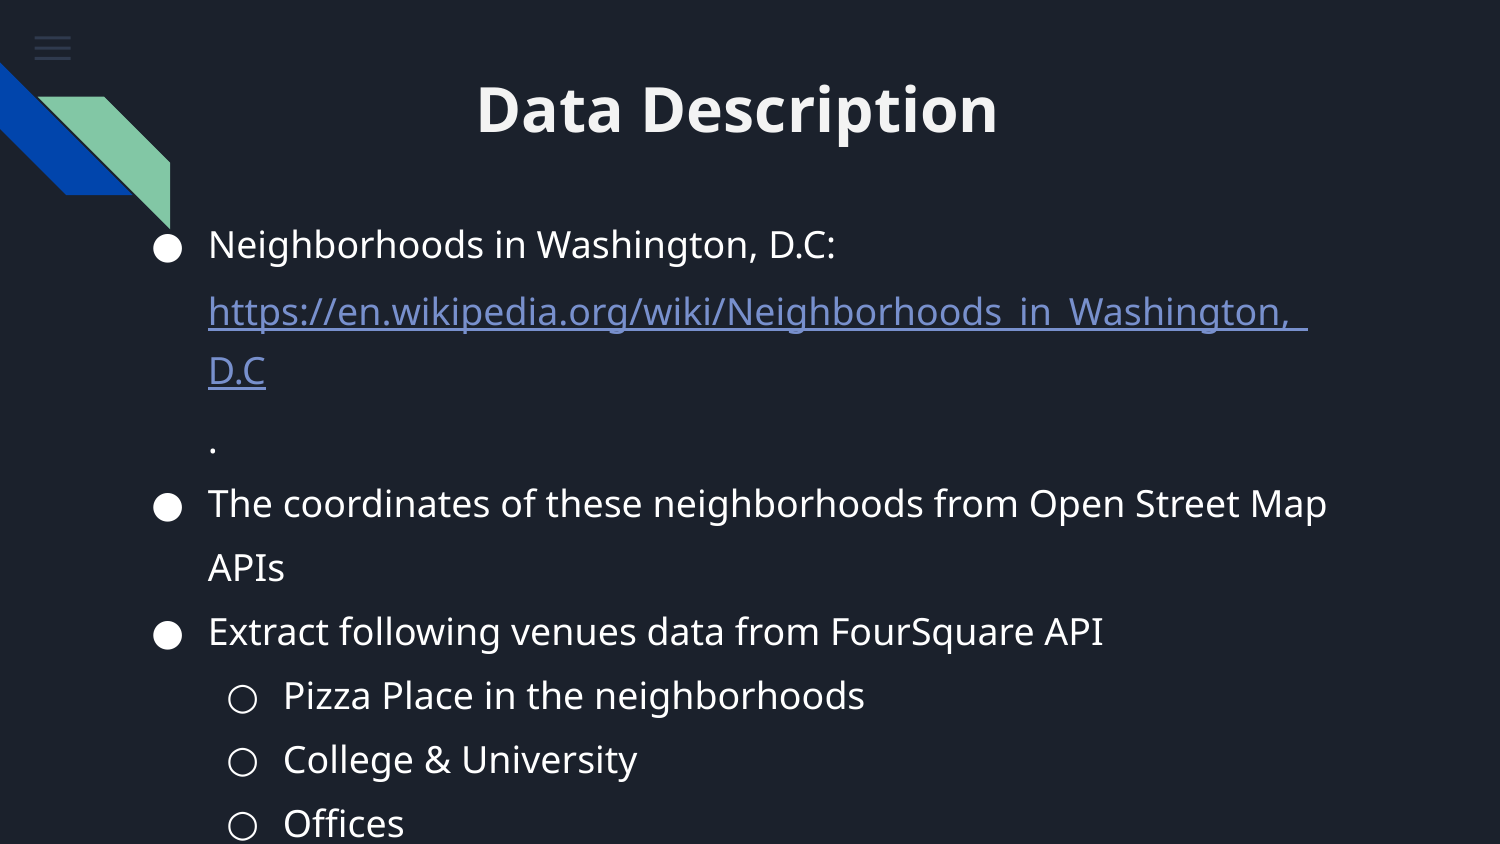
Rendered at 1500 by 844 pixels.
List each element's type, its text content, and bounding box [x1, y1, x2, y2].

text_box Neighborhoods in Washington, D.C: https://en.wikipedia.org/wiki/Neighborhoods_in_Washington,_D.C. The coordinates of these neighborhoods from Open Street Map APIs Extract following venues data from FourSquare API Pizza Place in the neighborhoods College & University Offices [117, 187, 1392, 747]
text_box Data Description [93, 55, 1383, 180]
